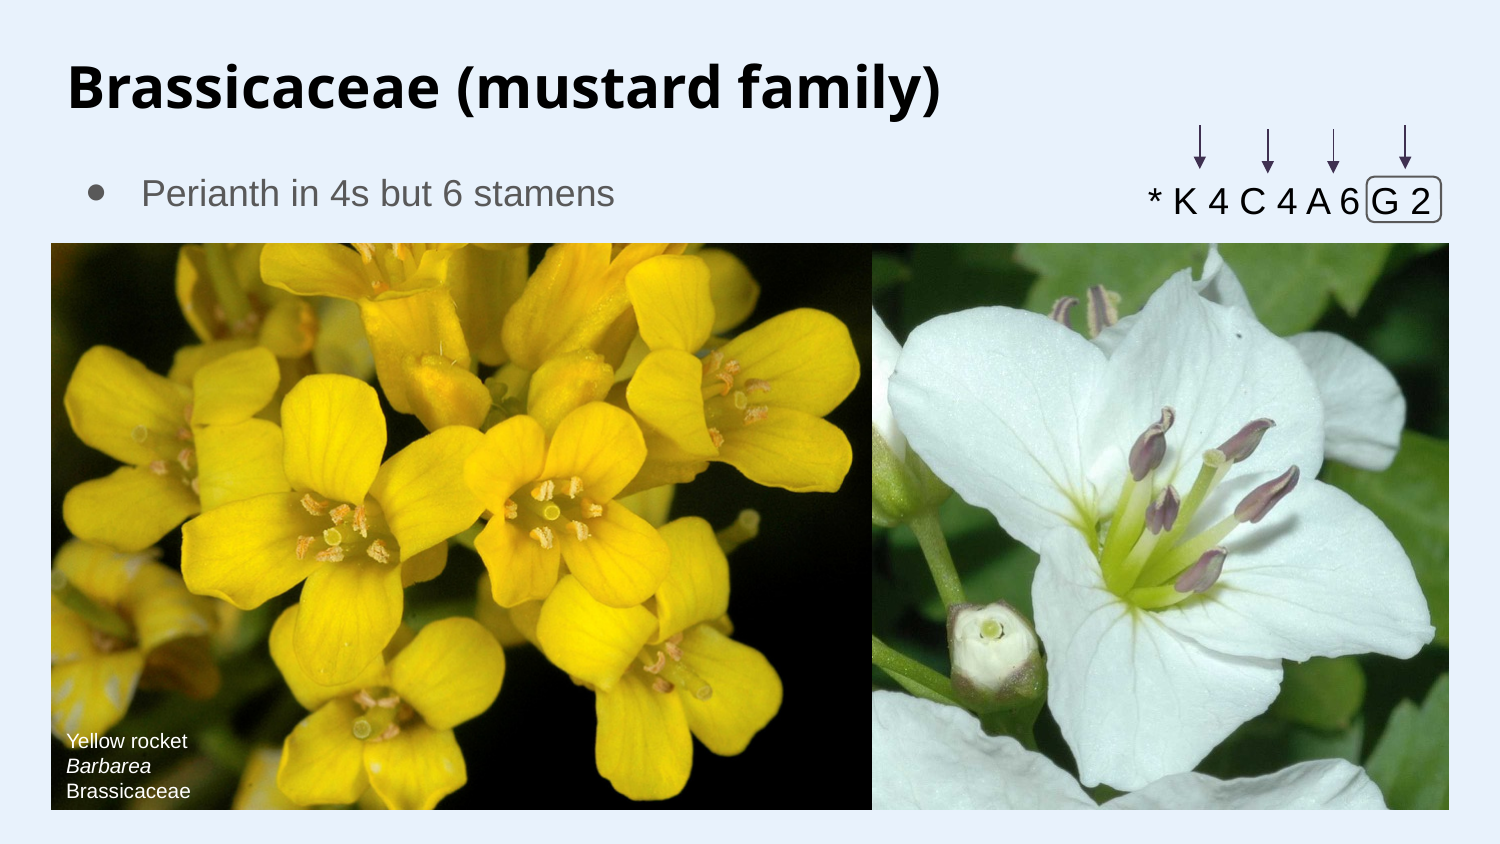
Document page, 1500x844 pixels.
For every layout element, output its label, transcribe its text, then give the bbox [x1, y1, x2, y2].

list Perianth in 4s but 6 stamens [51, 146, 1449, 242]
title Brassicaceae (mustard family) [51, 35, 1449, 130]
text_box * K 4 C 4 A 6 G 2 [995, 169, 1447, 230]
text_box [1366, 176, 1442, 223]
picture [50, 242, 1450, 810]
